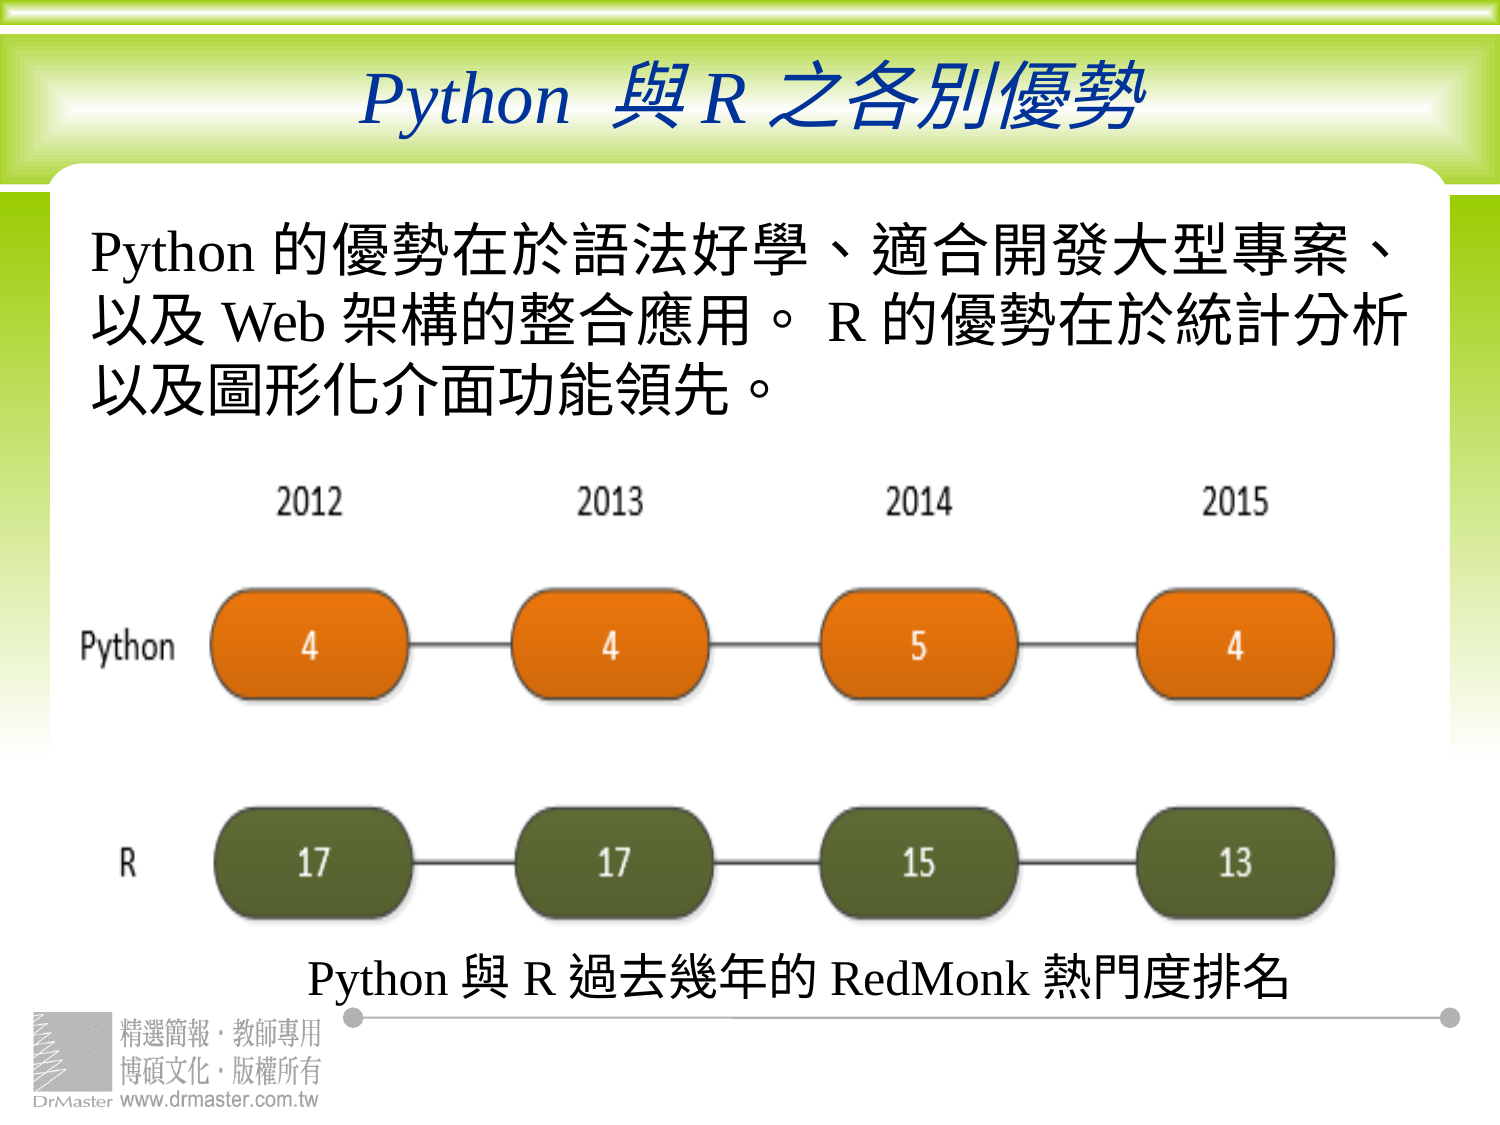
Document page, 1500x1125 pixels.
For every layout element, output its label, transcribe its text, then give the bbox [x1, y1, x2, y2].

picture [33, 1012, 322, 1110]
picture [71, 443, 1348, 965]
title Python 與R之各別優勢 [112, 37, 1388, 150]
list Python的優勢在於語法好學、適合開發大型專案、以及Web架構的整合應用。R的優勢在於統計分析以及圖形化介面功能領先。 [75, 205, 1425, 1037]
text_box Python與R過去幾年的RedMonk熱門度排名 [292, 971, 1348, 1013]
